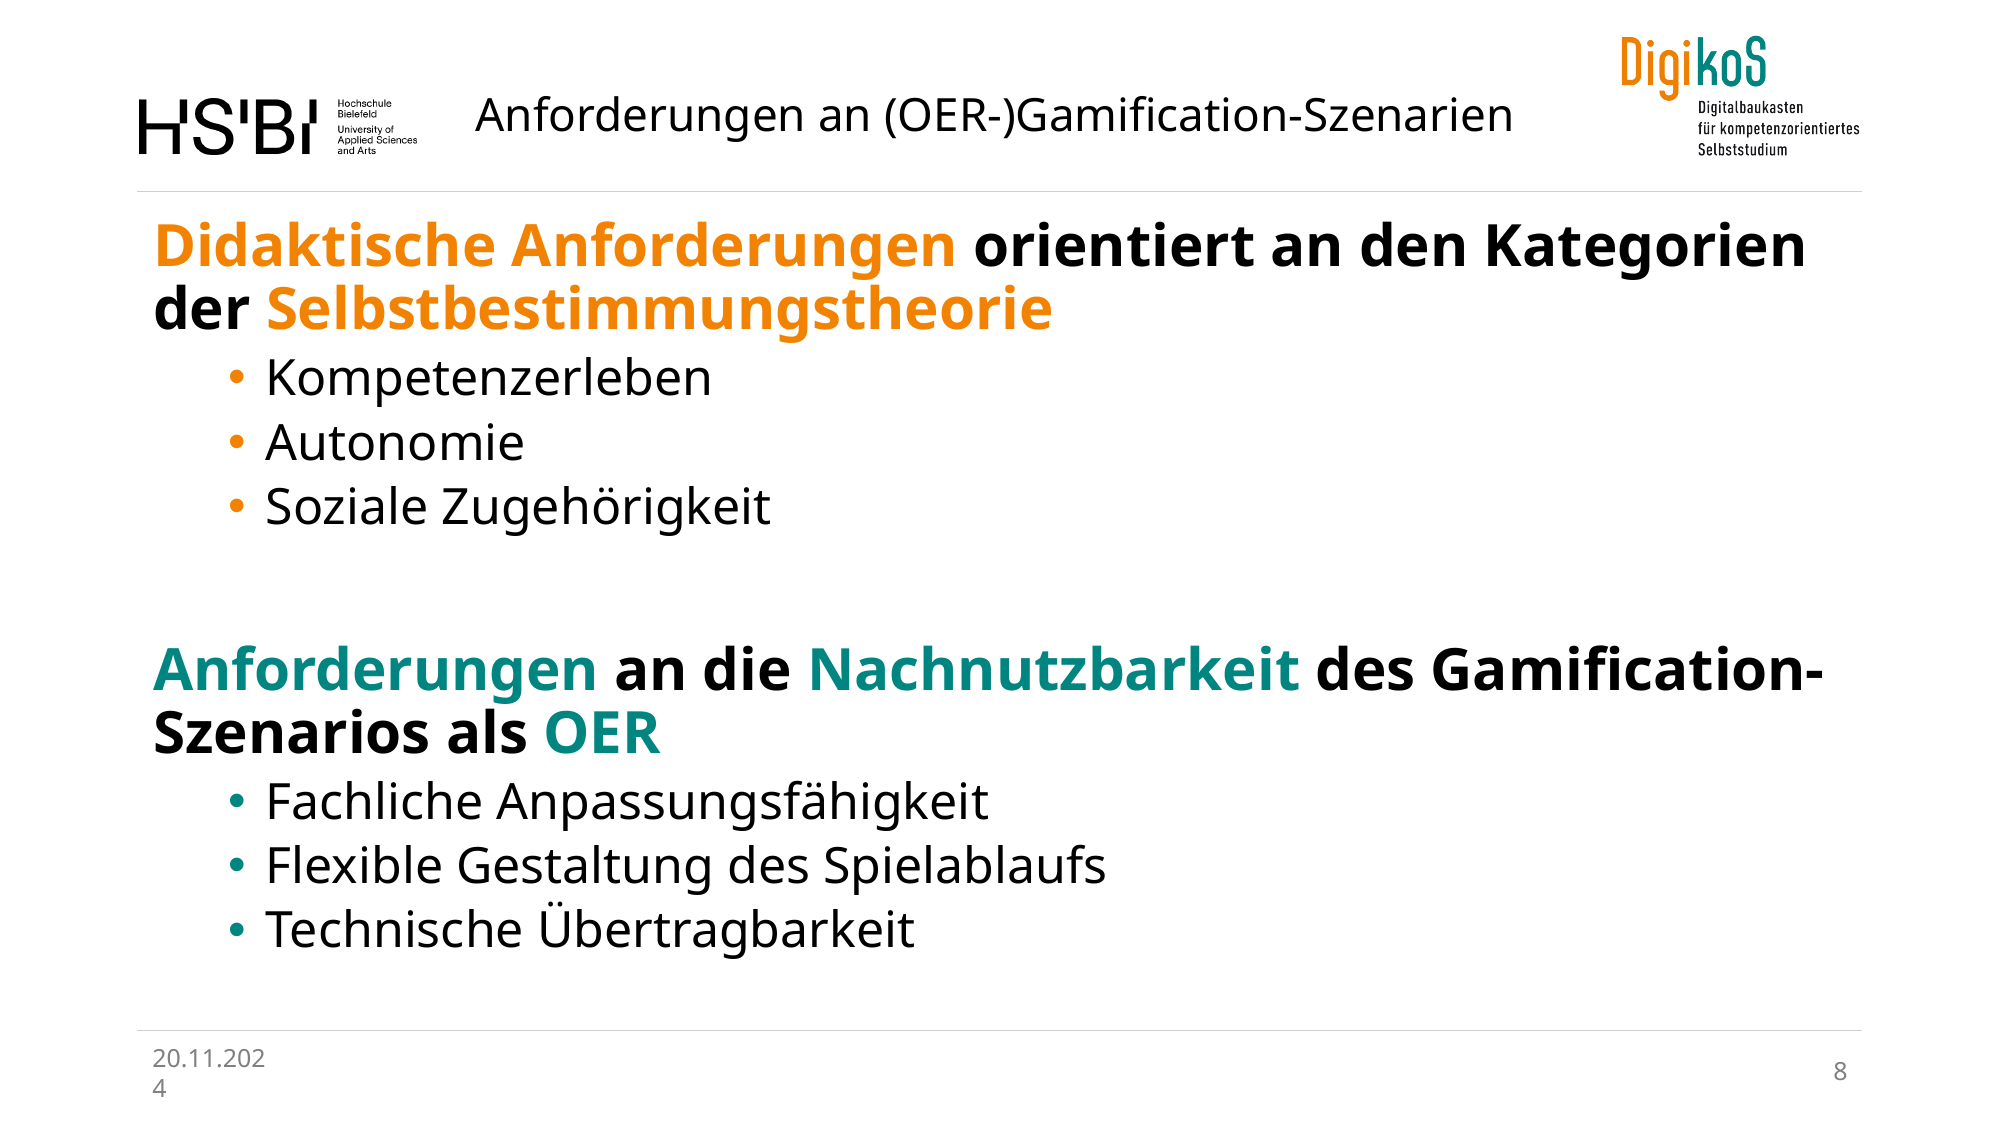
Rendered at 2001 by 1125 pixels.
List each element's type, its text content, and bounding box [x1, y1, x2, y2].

list Didaktische Anforderungen orientiert an den Kategorien der Selbstbestimmungstheorie Kompetenzerleben Autonomie Soziale Zugehörigkeit Anforderungen an die Nachnutzbarkeit des Gamification-Szenarios als OER Fachliche Anpassungsfähigkeit Flexible Gestaltung des Spielablaufs Technische Übertragbarkeit [138, 209, 1862, 916]
picture [139, 98, 417, 155]
picture [1584, 0, 1895, 192]
list Anforderungen an (OER-)Gamification-Szenarien [448, 84, 1542, 190]
